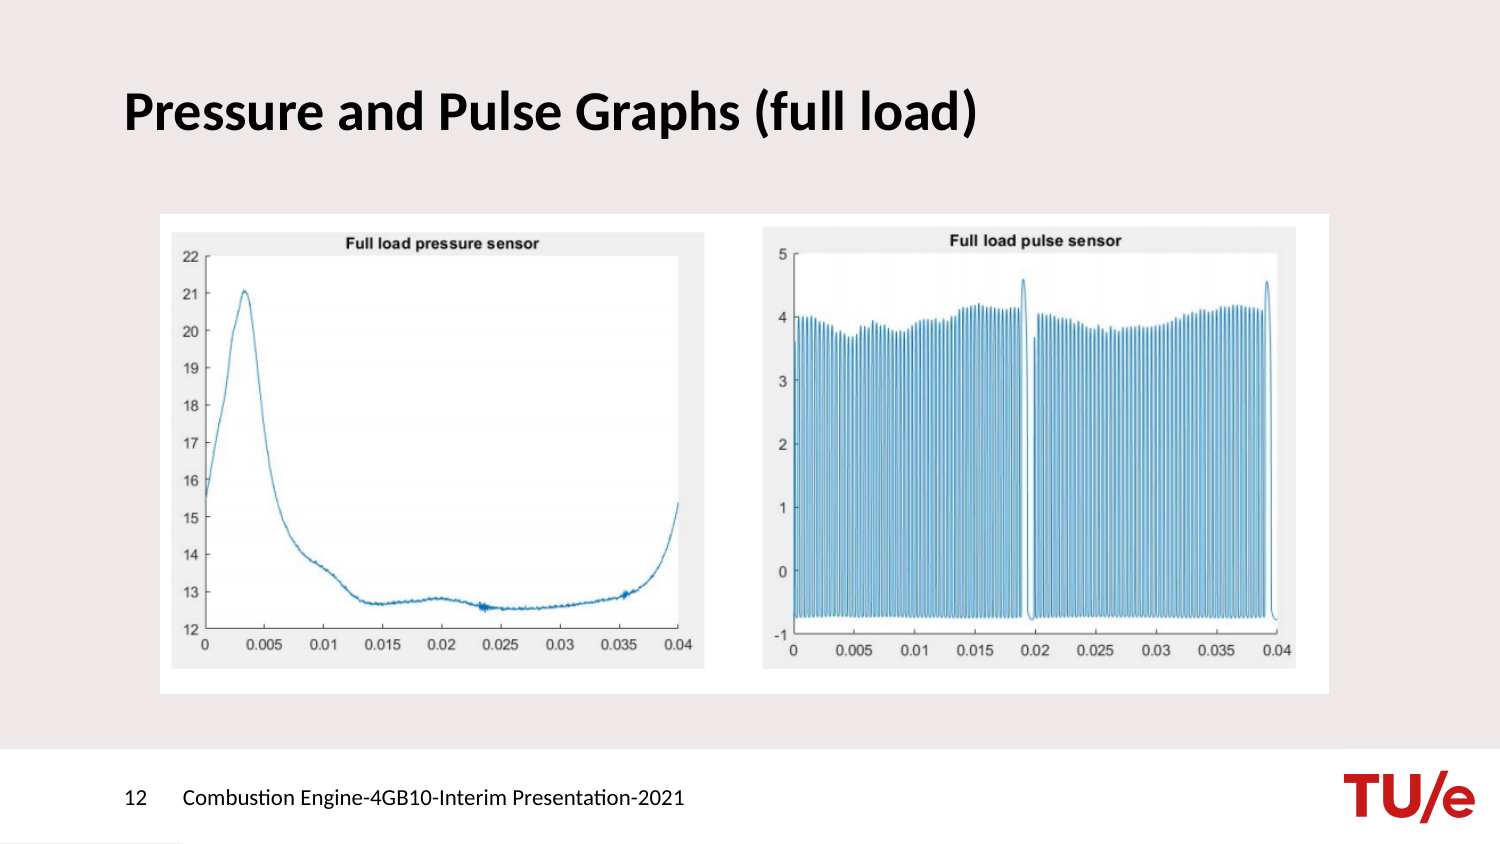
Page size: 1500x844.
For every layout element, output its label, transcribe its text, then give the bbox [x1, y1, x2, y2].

footer Combustion Engine-4GB10-Interim Presentation-2021 [183, 749, 1339, 844]
picture [1339, 749, 1500, 844]
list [160, 214, 1329, 694]
slide_number 12 [0, 749, 183, 844]
title Pressure and Pulse Graphs (full load) [124, 85, 1364, 174]
